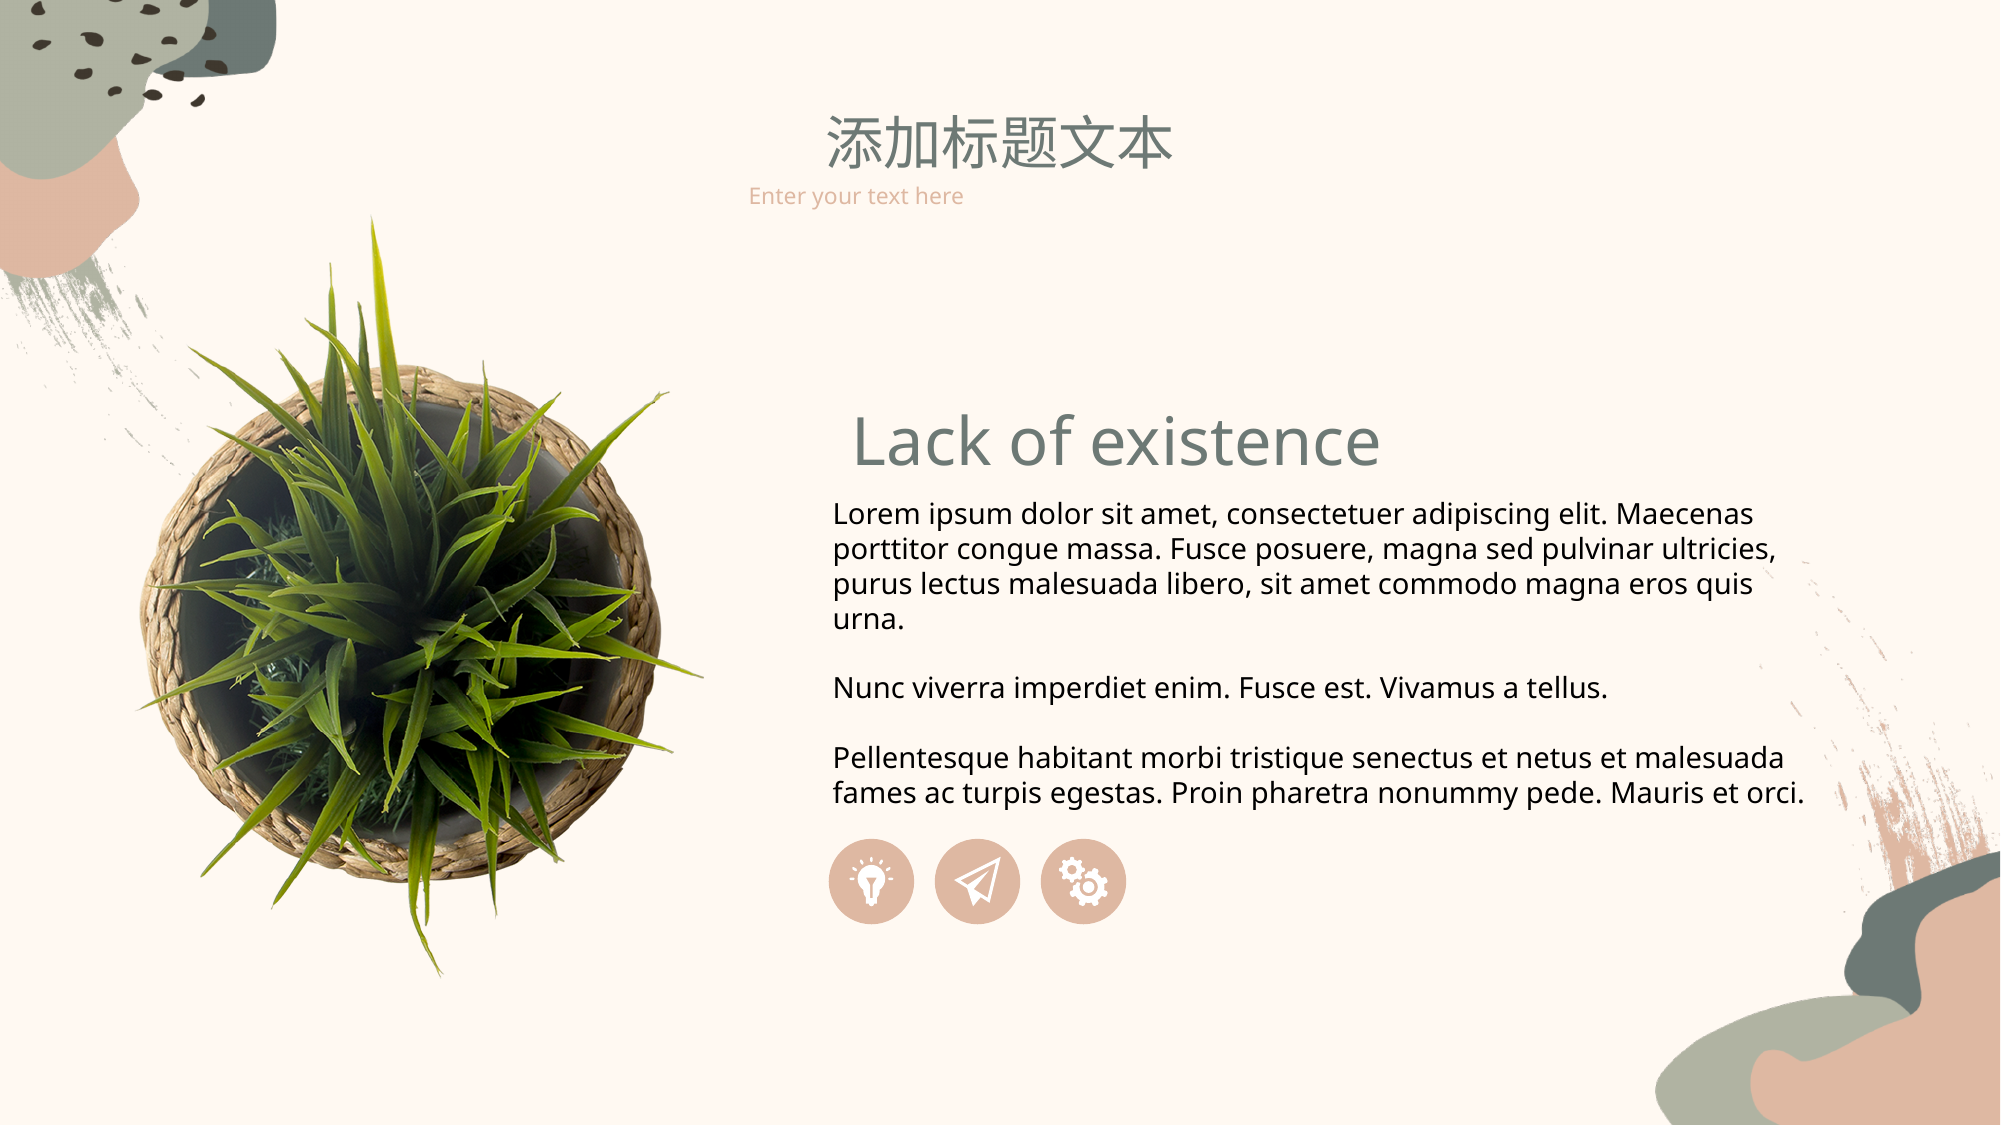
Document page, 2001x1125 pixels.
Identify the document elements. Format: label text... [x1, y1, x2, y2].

picture [0, 0, 755, 1025]
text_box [828, 838, 1127, 925]
text_box Enter your text here [733, 174, 1266, 217]
text_box Lorem ipsum dolor sit amet, consectetuer adipiscing elit. Maecenas porttitor congue massa. Fusce posuere, magna sed pulvinar ultricies, purus lectus malesuada libero, sit amet commodo magna eros quis urna. Nunc viverra imperdiet enim. Fusce est. Vivamus a tellus. Pellentesque habitant morbi tristique senectus et netus et malesuada fames ac turpis egestas. Proin pharetra nonummy pede. Mauris et orci. [818, 487, 1822, 818]
text_box 添加标题文本 [810, 98, 1190, 174]
picture [1591, 558, 2001, 1125]
text_box Lack of existence [836, 391, 1416, 487]
